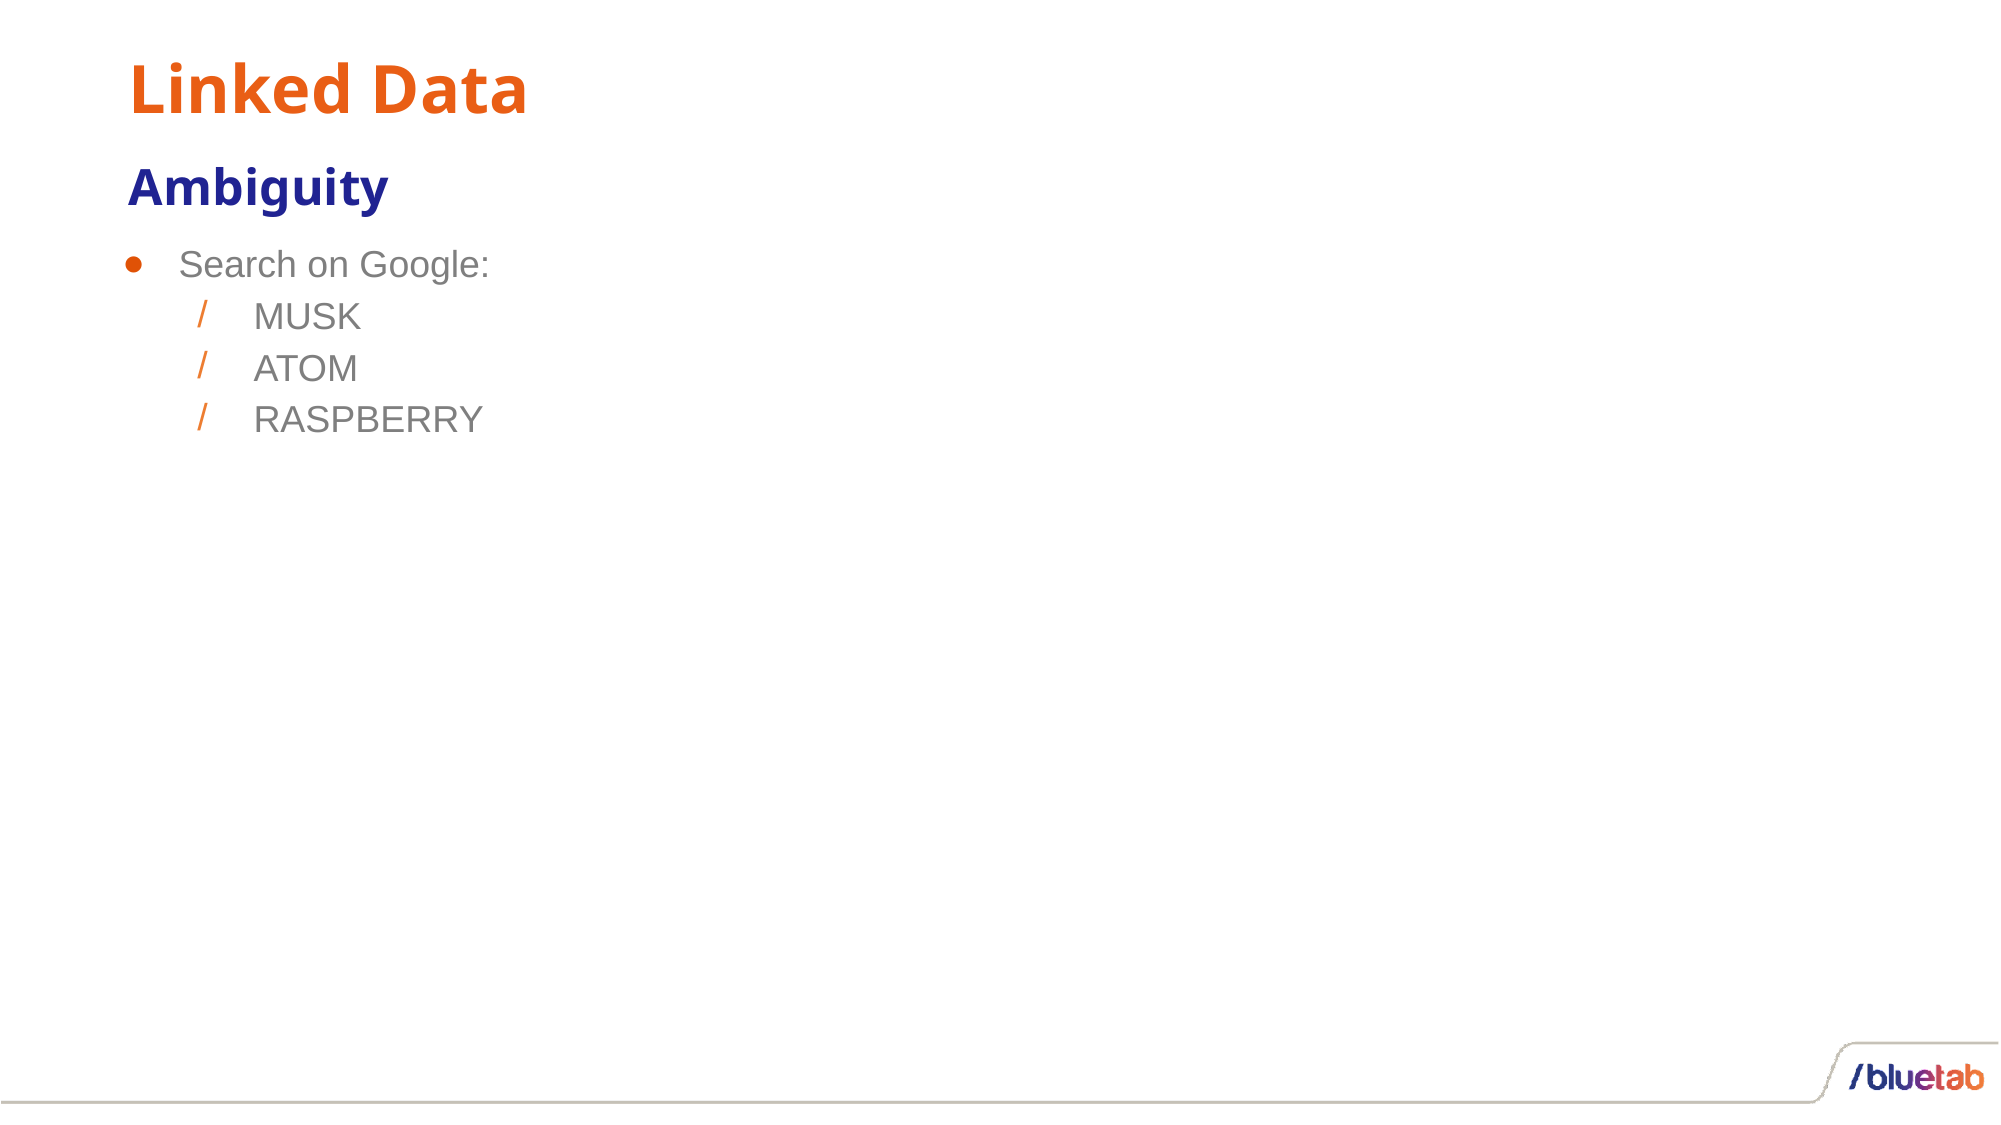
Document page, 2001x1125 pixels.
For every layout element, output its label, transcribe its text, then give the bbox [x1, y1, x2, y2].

list Search on Google: MUSK ATOM RASPBERRY [88, 225, 1657, 930]
list Ambiguity [114, 154, 1739, 226]
title Linked Data [114, 48, 1897, 155]
picture [1, 1041, 1999, 1104]
